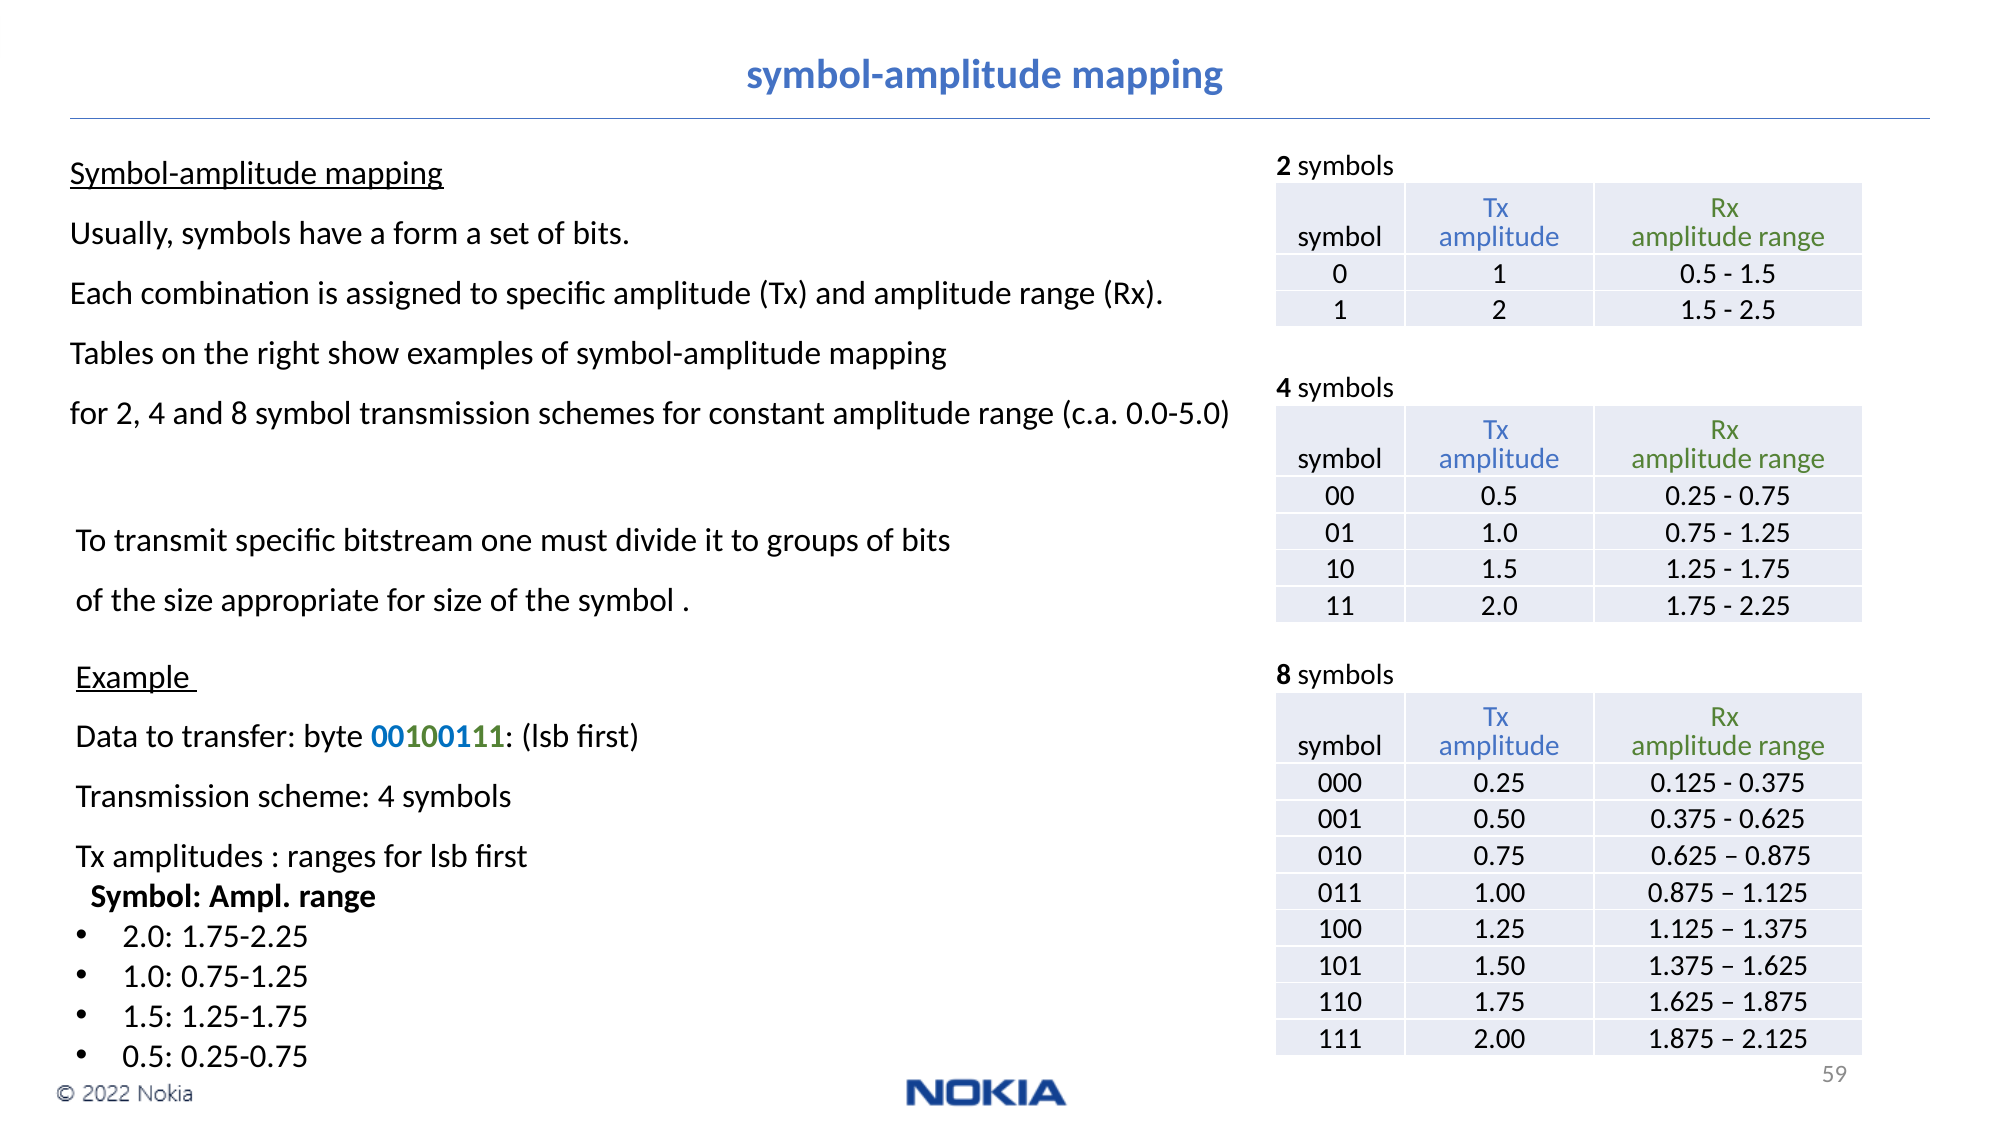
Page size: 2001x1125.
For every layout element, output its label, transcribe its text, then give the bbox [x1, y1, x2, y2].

table_cell 1.25 [1406, 910, 1593, 945]
table_cell symbol [1276, 693, 1404, 762]
table_cell 1.5 - 2.5 [1595, 291, 1862, 326]
table_cell Tx amplitude [1406, 406, 1593, 475]
table_cell 1.875 – 2.125 [1595, 1020, 1862, 1042]
table_cell 2 [1406, 291, 1593, 326]
table_cell 1.125 – 1.375 [1595, 910, 1862, 945]
table_cell 01 [1276, 514, 1404, 549]
table_cell Tx amplitude [1406, 693, 1593, 762]
table_cell 110 [1276, 983, 1404, 1018]
text_box Symbol-amplitude mapping Usually, symbols have a form a set of bits. Each combination is assigned to specific amplitude (Tx) and amplitude range (Rx). Tables on the right show examples of symbol-amplitude mapping for 2, 4 and 8 symbol transmission schemes for constant amplitude range (c.a. 0.0-5.0) [55, 123, 1261, 439]
table_cell 1.75 - 2.25 [1595, 587, 1862, 622]
table_cell 1.625 – 1.875 [1595, 983, 1862, 1018]
text_box symbol-amplitude mapping [55, 35, 1915, 104]
table_cell 111 [1276, 1020, 1404, 1055]
table_cell 0.50 [1406, 801, 1593, 835]
table_cell 1 [1276, 291, 1404, 326]
table_cell 0 [1276, 255, 1404, 290]
table_cell Rx amplitude range [1595, 183, 1862, 253]
table_cell symbol [1276, 183, 1404, 253]
table_cell 0.25 [1406, 764, 1593, 799]
slide_number 59 [1412, 1042, 1863, 1103]
table_header 4 symbols [1276, 369, 1862, 404]
table_cell 0.625 – 0.875 [1595, 837, 1862, 872]
table_cell 0.75 [1406, 837, 1593, 872]
table_cell 0.125 - 0.375 [1595, 764, 1862, 799]
table_header 2 symbols [1276, 147, 1862, 182]
table_cell 0.375 - 0.625 [1595, 801, 1862, 835]
table_cell 1.0 [1406, 514, 1593, 549]
table_header 8 symbols [1276, 656, 1862, 691]
table_cell 1.00 [1406, 874, 1593, 909]
table_cell 000 [1276, 764, 1404, 799]
table_cell 1.75 [1406, 983, 1593, 1018]
picture [36, 1066, 1167, 1111]
table_cell 0.75 - 1.25 [1595, 514, 1862, 549]
table_cell 00 [1276, 477, 1404, 512]
table_cell 0.875 – 1.125 [1595, 874, 1862, 909]
table_cell 0.5 [1406, 477, 1593, 512]
table_cell 1 [1406, 255, 1593, 290]
table_cell 2.00 [1406, 1020, 1593, 1055]
table_cell Rx amplitude range [1595, 406, 1862, 475]
table_cell 0.25 - 0.75 [1595, 477, 1862, 512]
table_cell 010 [1276, 837, 1404, 872]
table_cell 1.5 [1406, 550, 1593, 585]
table_cell 101 [1276, 947, 1404, 982]
table_cell symbol [1276, 406, 1404, 475]
table_cell 100 [1276, 910, 1404, 945]
table_cell 11 [1276, 587, 1404, 622]
table_cell 2.0 [1406, 587, 1593, 622]
table_cell 1.50 [1406, 947, 1593, 982]
table_cell 1.375 – 1.625 [1595, 947, 1862, 982]
table_cell Rx amplitude range [1595, 693, 1862, 762]
text_box To transmit specific bitstream one must divide it to groups of bits of the size appropriate for size of the symbol . [60, 491, 1134, 626]
text_box Example Data to transfer: byte 00100111: (lsb first) Transmission scheme: 4 symbols Tx amplitudes : ranges for lsb first Symbol: Ampl. range 2.0: 1.75-2.25 1.0: 0.75-1.25 1.5: 1.25-1.75 0.5: 0.25-0.75 [60, 627, 673, 1082]
table_cell 1.25 - 1.75 [1595, 550, 1862, 585]
table_cell Tx amplitude [1406, 183, 1593, 253]
table_cell 001 [1276, 801, 1404, 835]
table_cell 10 [1276, 550, 1404, 585]
table_cell 011 [1276, 874, 1404, 909]
table_cell 0.5 - 1.5 [1595, 255, 1862, 290]
